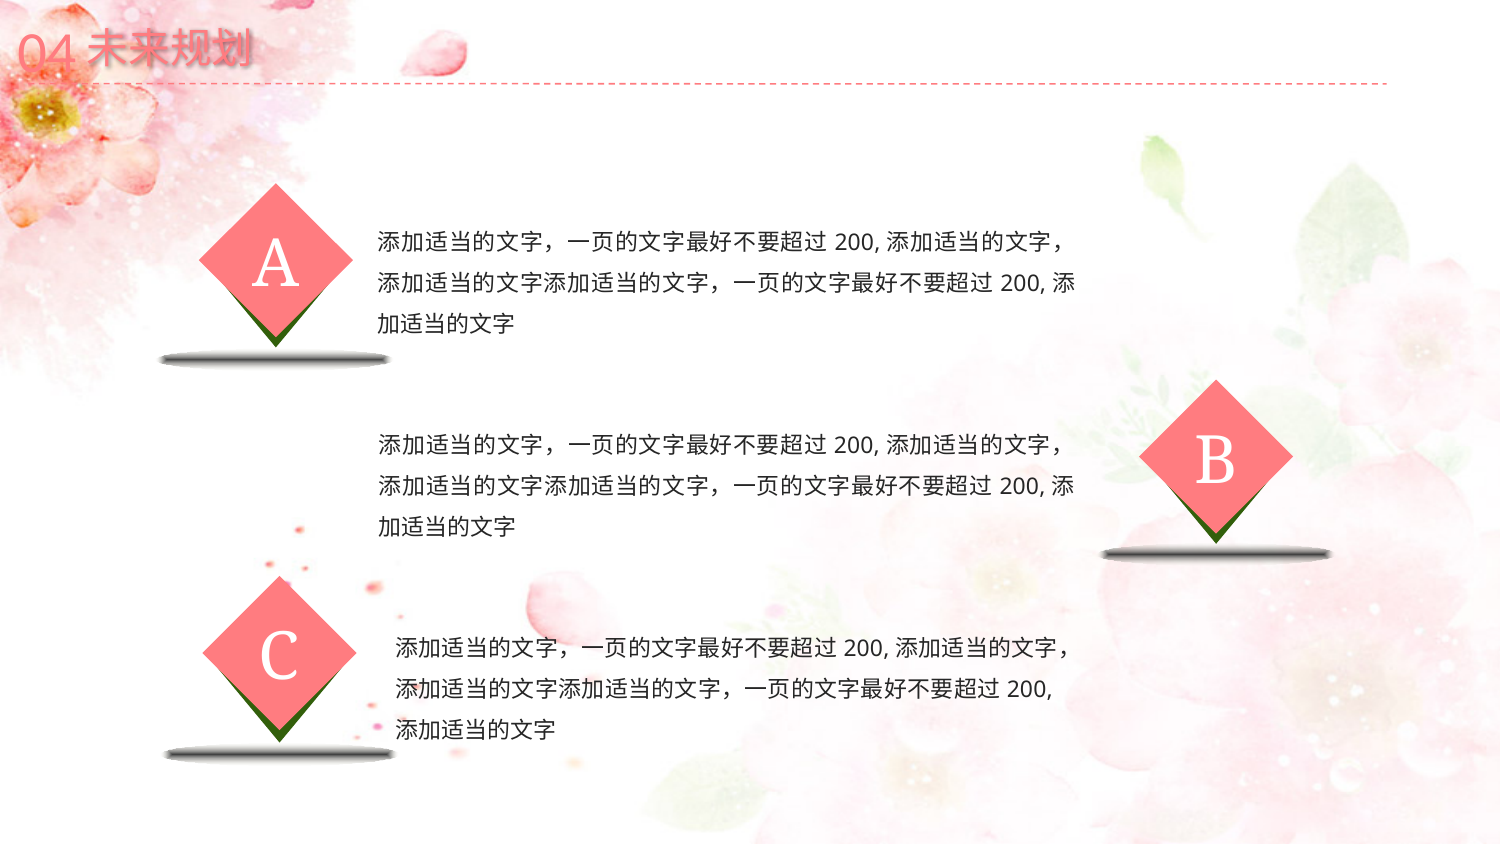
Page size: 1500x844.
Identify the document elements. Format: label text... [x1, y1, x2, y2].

text_box 04 [2, 6, 92, 92]
text_box 添加适当的文字，一页的文字最好不要超过200,添加适当的文字，添加适当的文字添加适当的文字，一页的文字最好不要超过200,添加适当的文字 [361, 205, 1093, 346]
text_box 未来规划 [92, 14, 604, 80]
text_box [198, 182, 354, 348]
text_box [160, 745, 399, 766]
picture [0, 0, 1500, 844]
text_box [1138, 379, 1294, 544]
text_box 添加适当的文字，一页的文字最好不要超过200,添加适当的文字，添加适当的文字添加适当的文字，一页的文字最好不要超过200,添加适当的文字 [378, 611, 1075, 752]
text_box 添加适当的文字，一页的文字最好不要超过200,添加适当的文字，添加适当的文字添加适当的文字，一页的文字最好不要超过200,添加适当的文字 [362, 408, 1092, 549]
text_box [202, 575, 357, 743]
text_box [155, 351, 394, 371]
text_box [1096, 545, 1336, 566]
